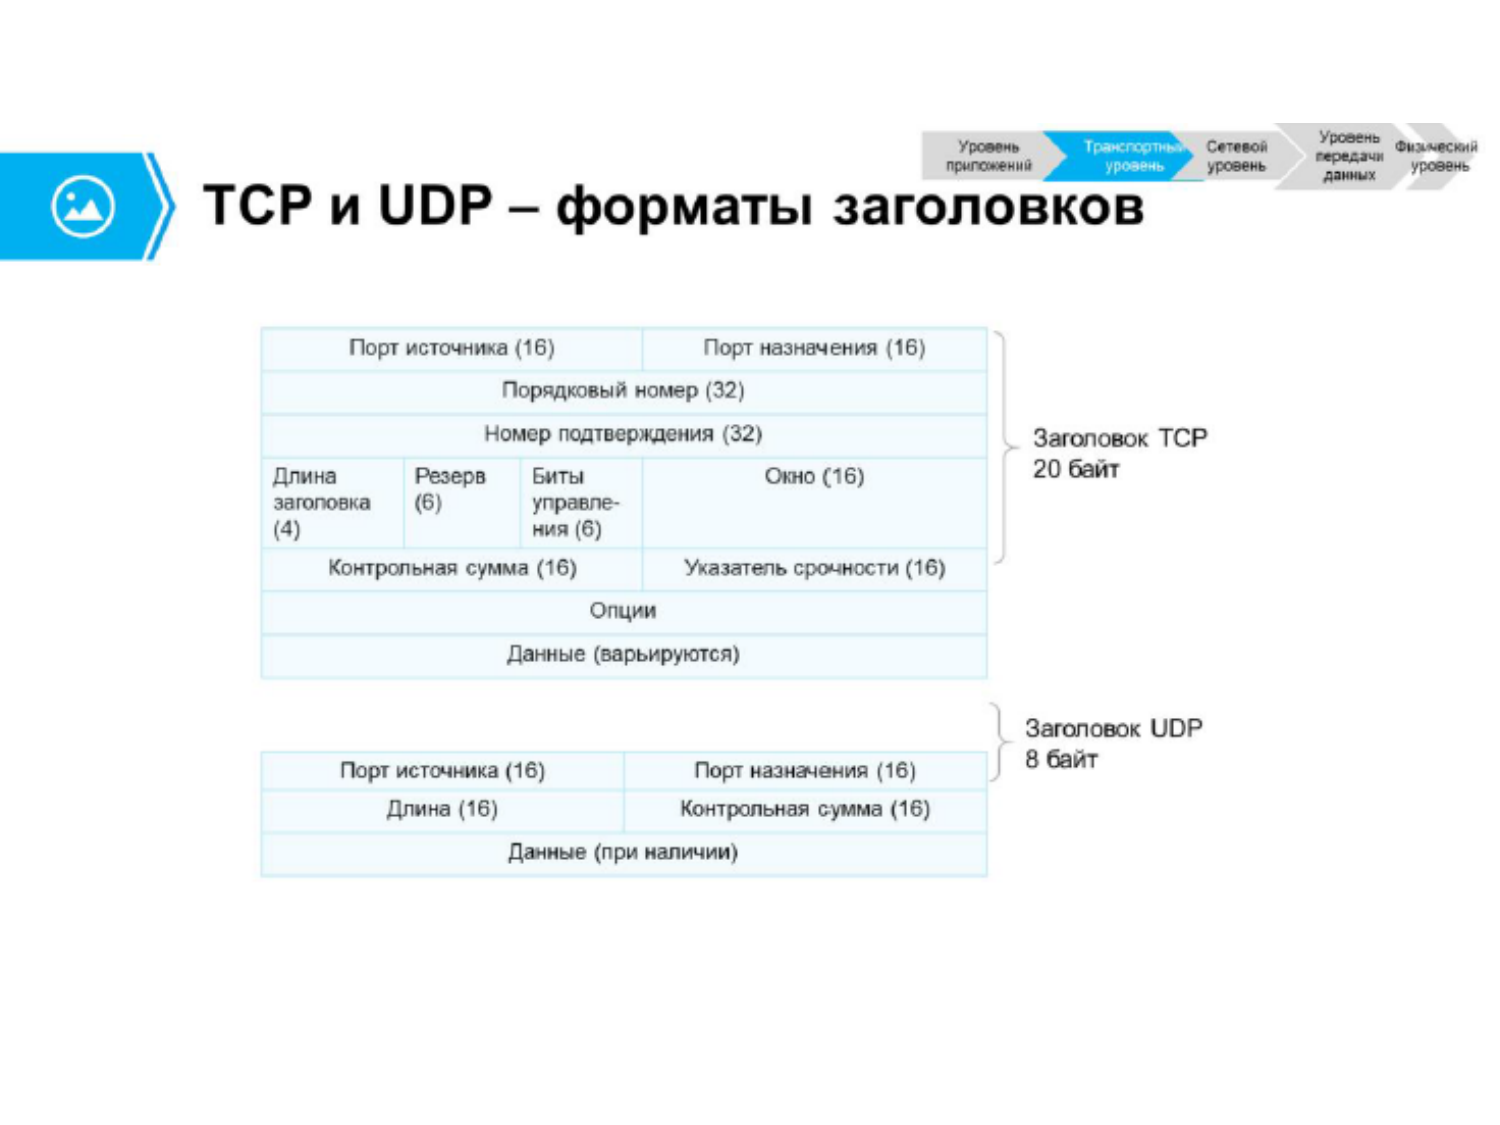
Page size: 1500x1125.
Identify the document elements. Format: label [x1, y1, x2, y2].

list [0, 123, 1500, 915]
